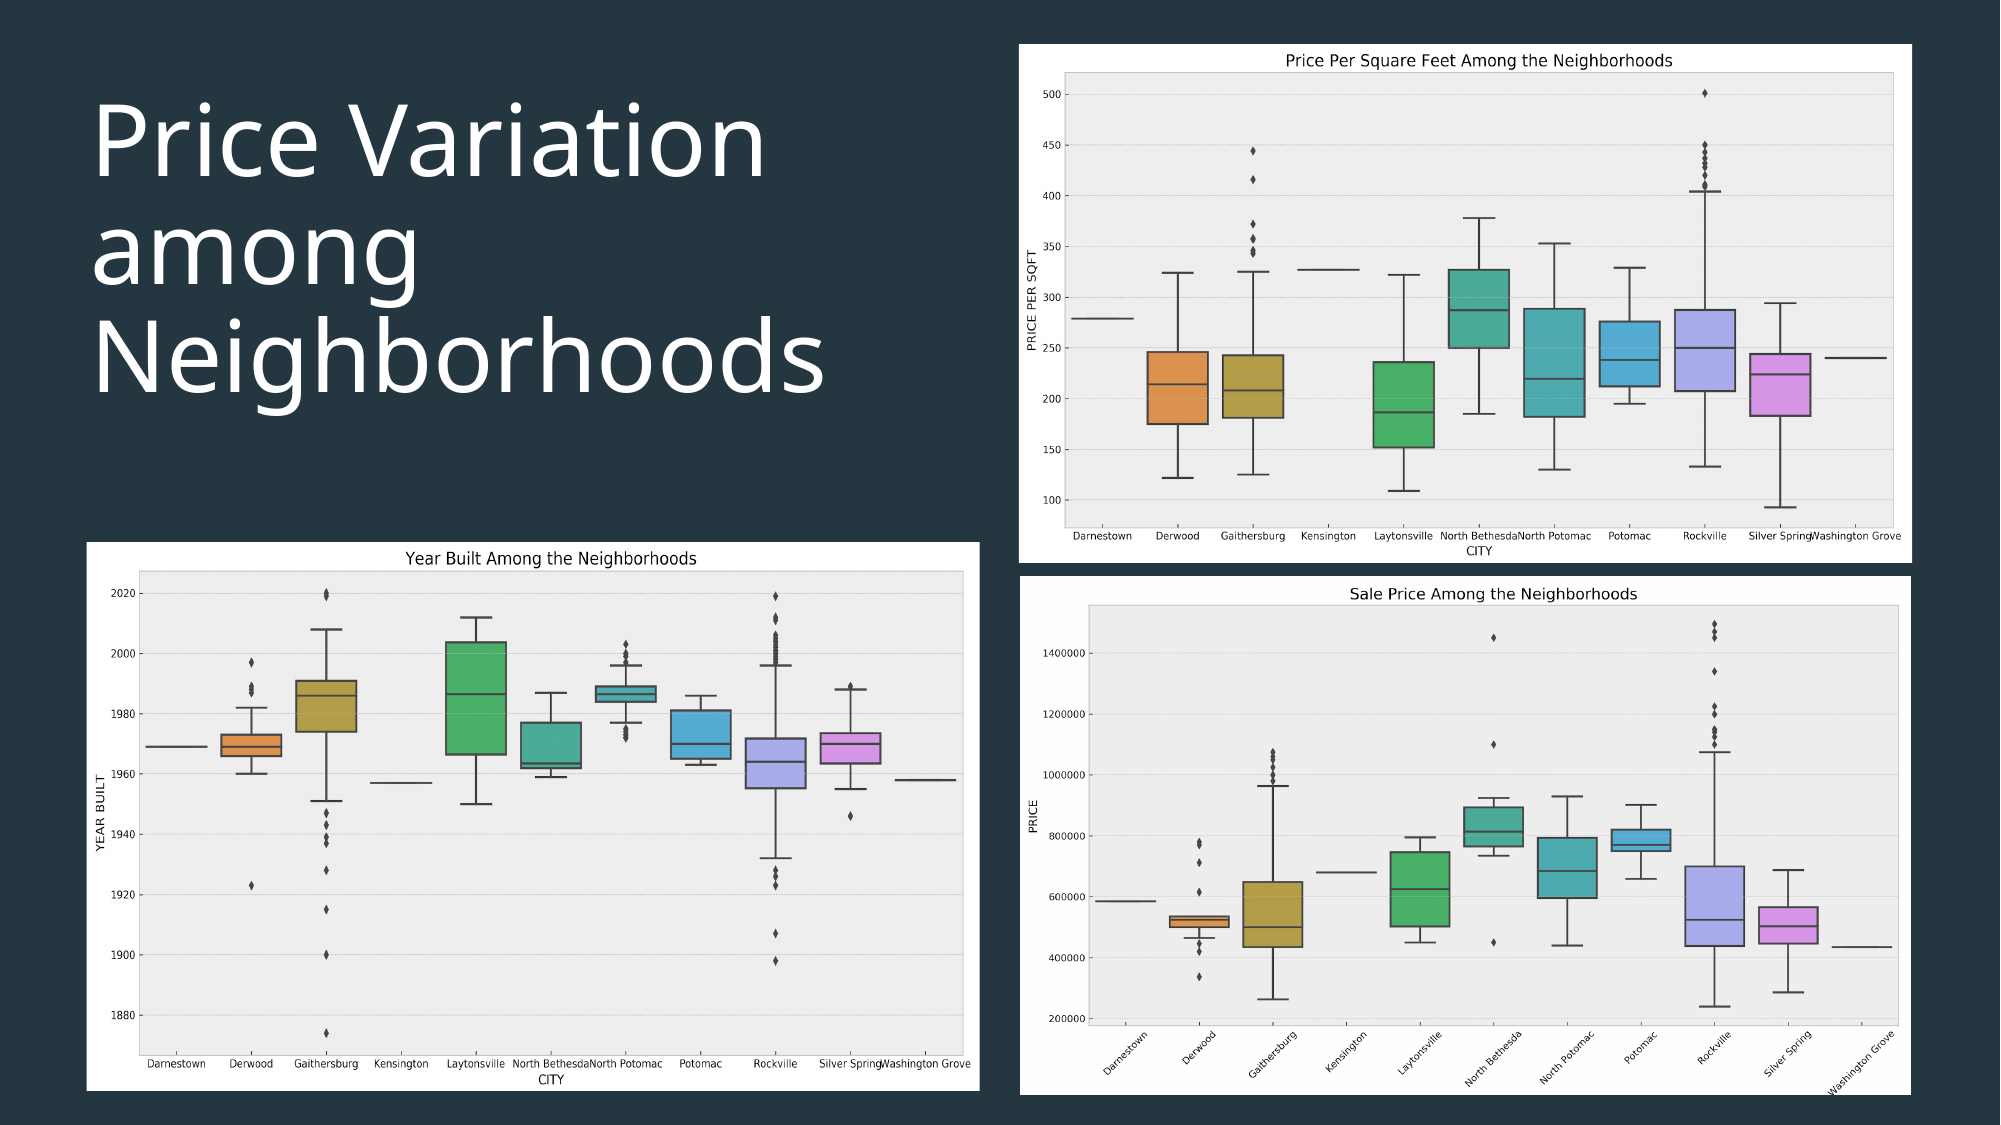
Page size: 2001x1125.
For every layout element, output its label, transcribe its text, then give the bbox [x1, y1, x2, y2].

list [1020, 576, 1911, 1095]
picture [86, 542, 980, 1091]
title Price Variation among Neighborhoods [90, 90, 980, 483]
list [1018, 44, 1913, 563]
